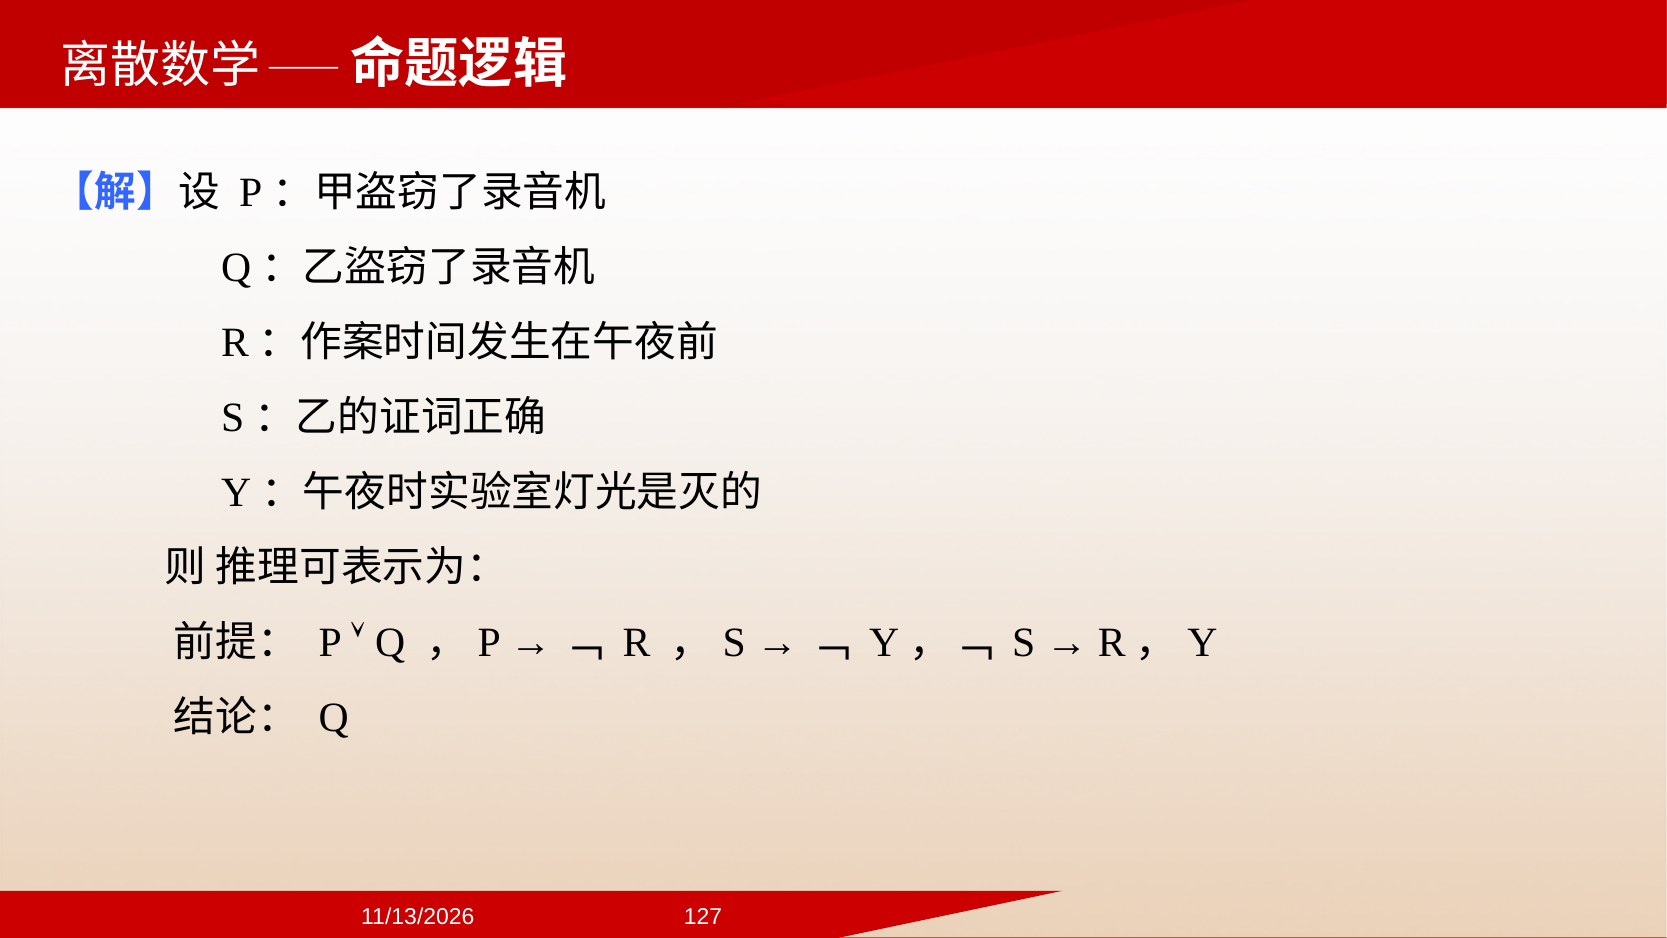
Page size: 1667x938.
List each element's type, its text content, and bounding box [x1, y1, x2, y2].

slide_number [114, 890, 490, 938]
text_box 【解】设 P：甲盗窃了录音机 Q：乙盜窃了录音机 R：作案时间发生在午夜前 S：乙的证词正确 Y：午夜时实验室灯光是灭的 则 推理可表示为： 前提： P  Q ，P →﹁ R ，S →﹁ Y，﹁ S → R，Y 结论： Q [38, 132, 1545, 748]
picture [0, 0, 1667, 938]
text_box ——命题逻辑 [251, 20, 844, 101]
slide_number 127 [515, 890, 891, 938]
